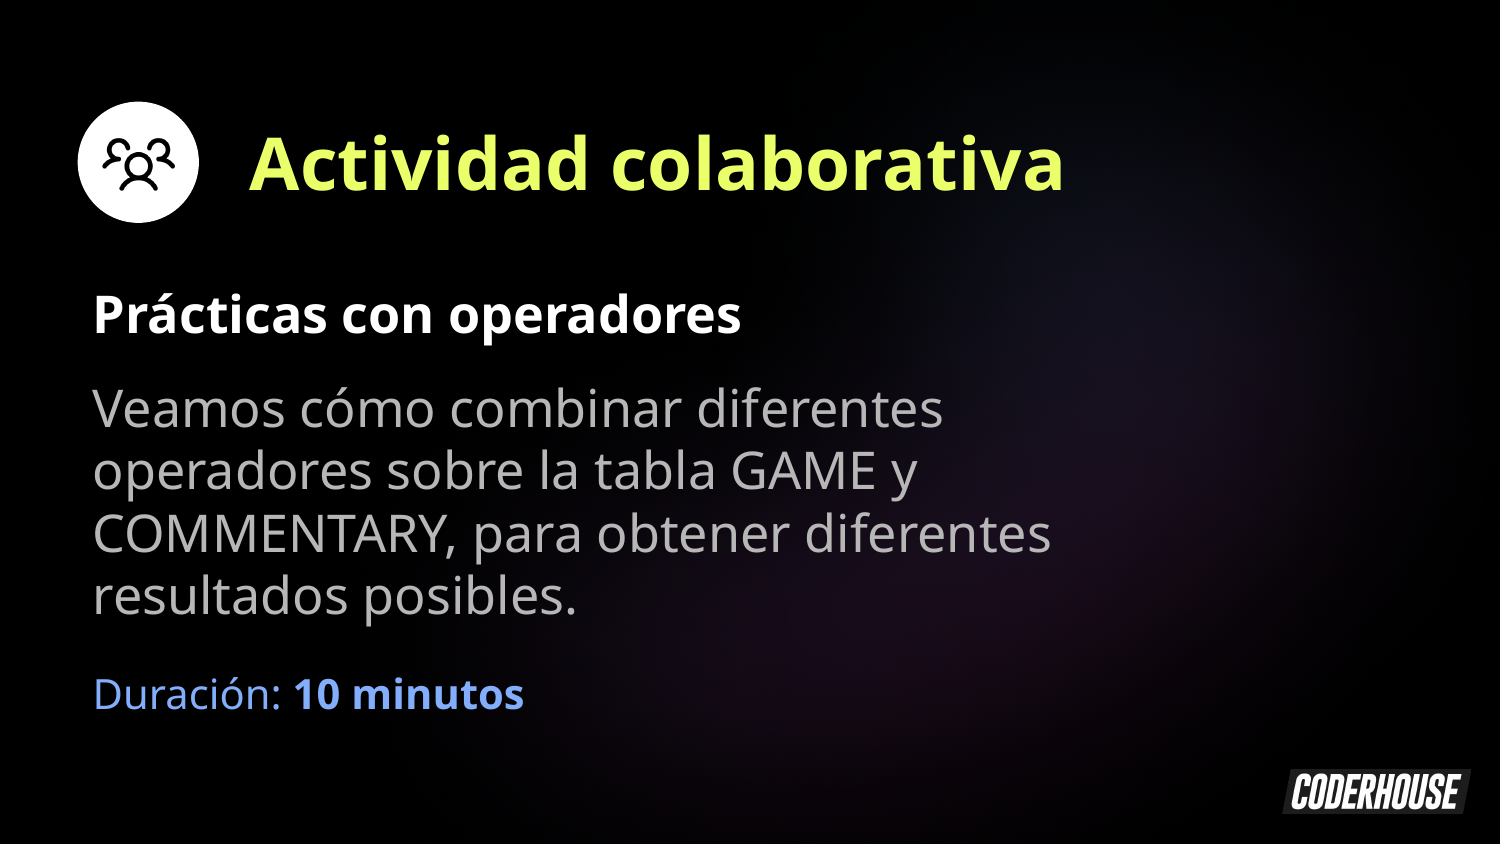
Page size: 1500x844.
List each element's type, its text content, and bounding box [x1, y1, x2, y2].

picture [0, 0, 1500, 844]
text_box Actividad colaborativa [234, 112, 1411, 222]
text_box Veamos cómo combinar diferentes operadores sobre la tabla GAME y COMMENTARY, para obtener diferentes resultados posibles. [77, 360, 1254, 703]
text_box Duración: 10 minutos [77, 703, 1254, 733]
text_box Prácticas con operadores [77, 266, 1254, 360]
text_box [77, 101, 200, 224]
